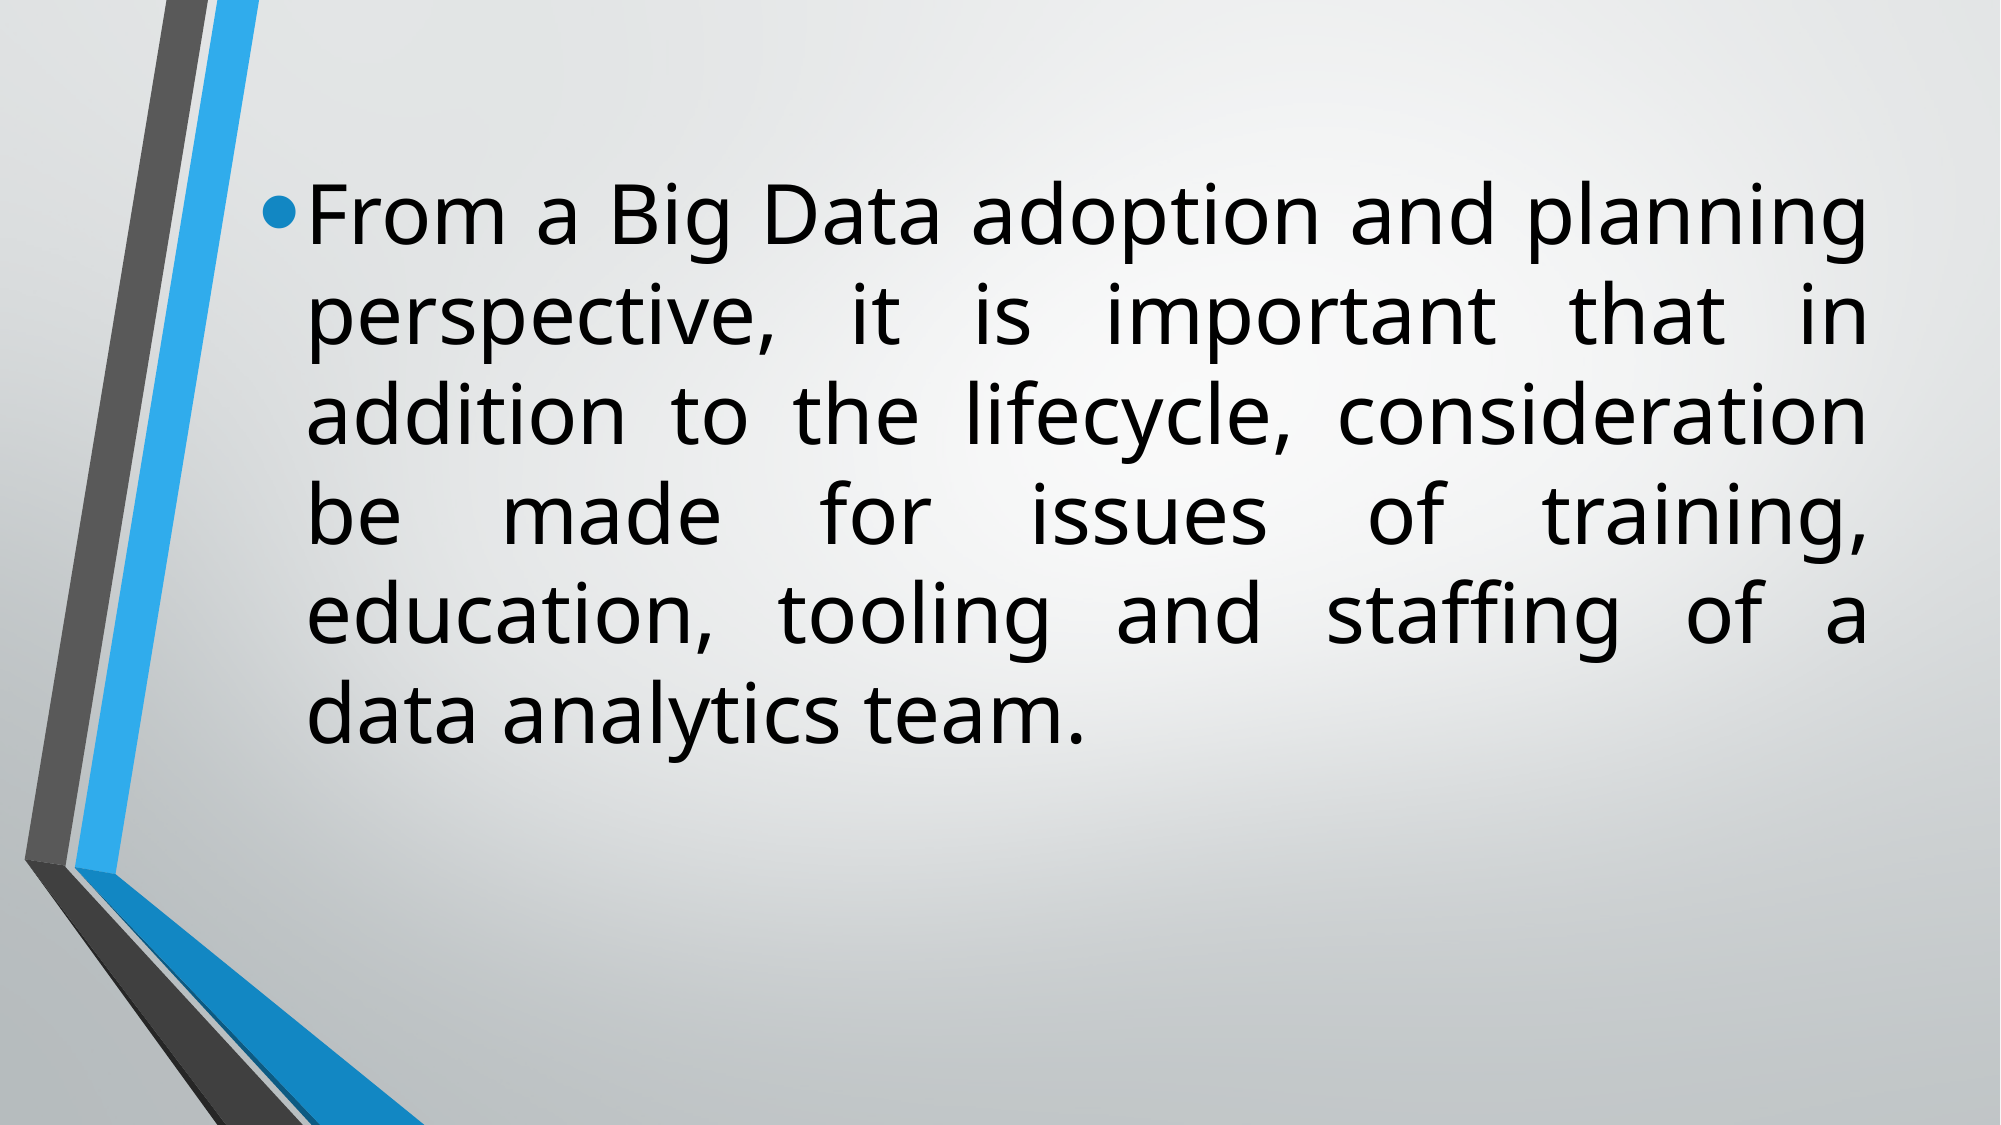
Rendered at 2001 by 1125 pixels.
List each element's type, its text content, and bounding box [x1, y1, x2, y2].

list From a Big Data adoption and planning perspective, it is important that in addition to the lifecycle, consideration be made for issues of training, education, tooling and staffing of a data analytics team. [243, 100, 1887, 950]
